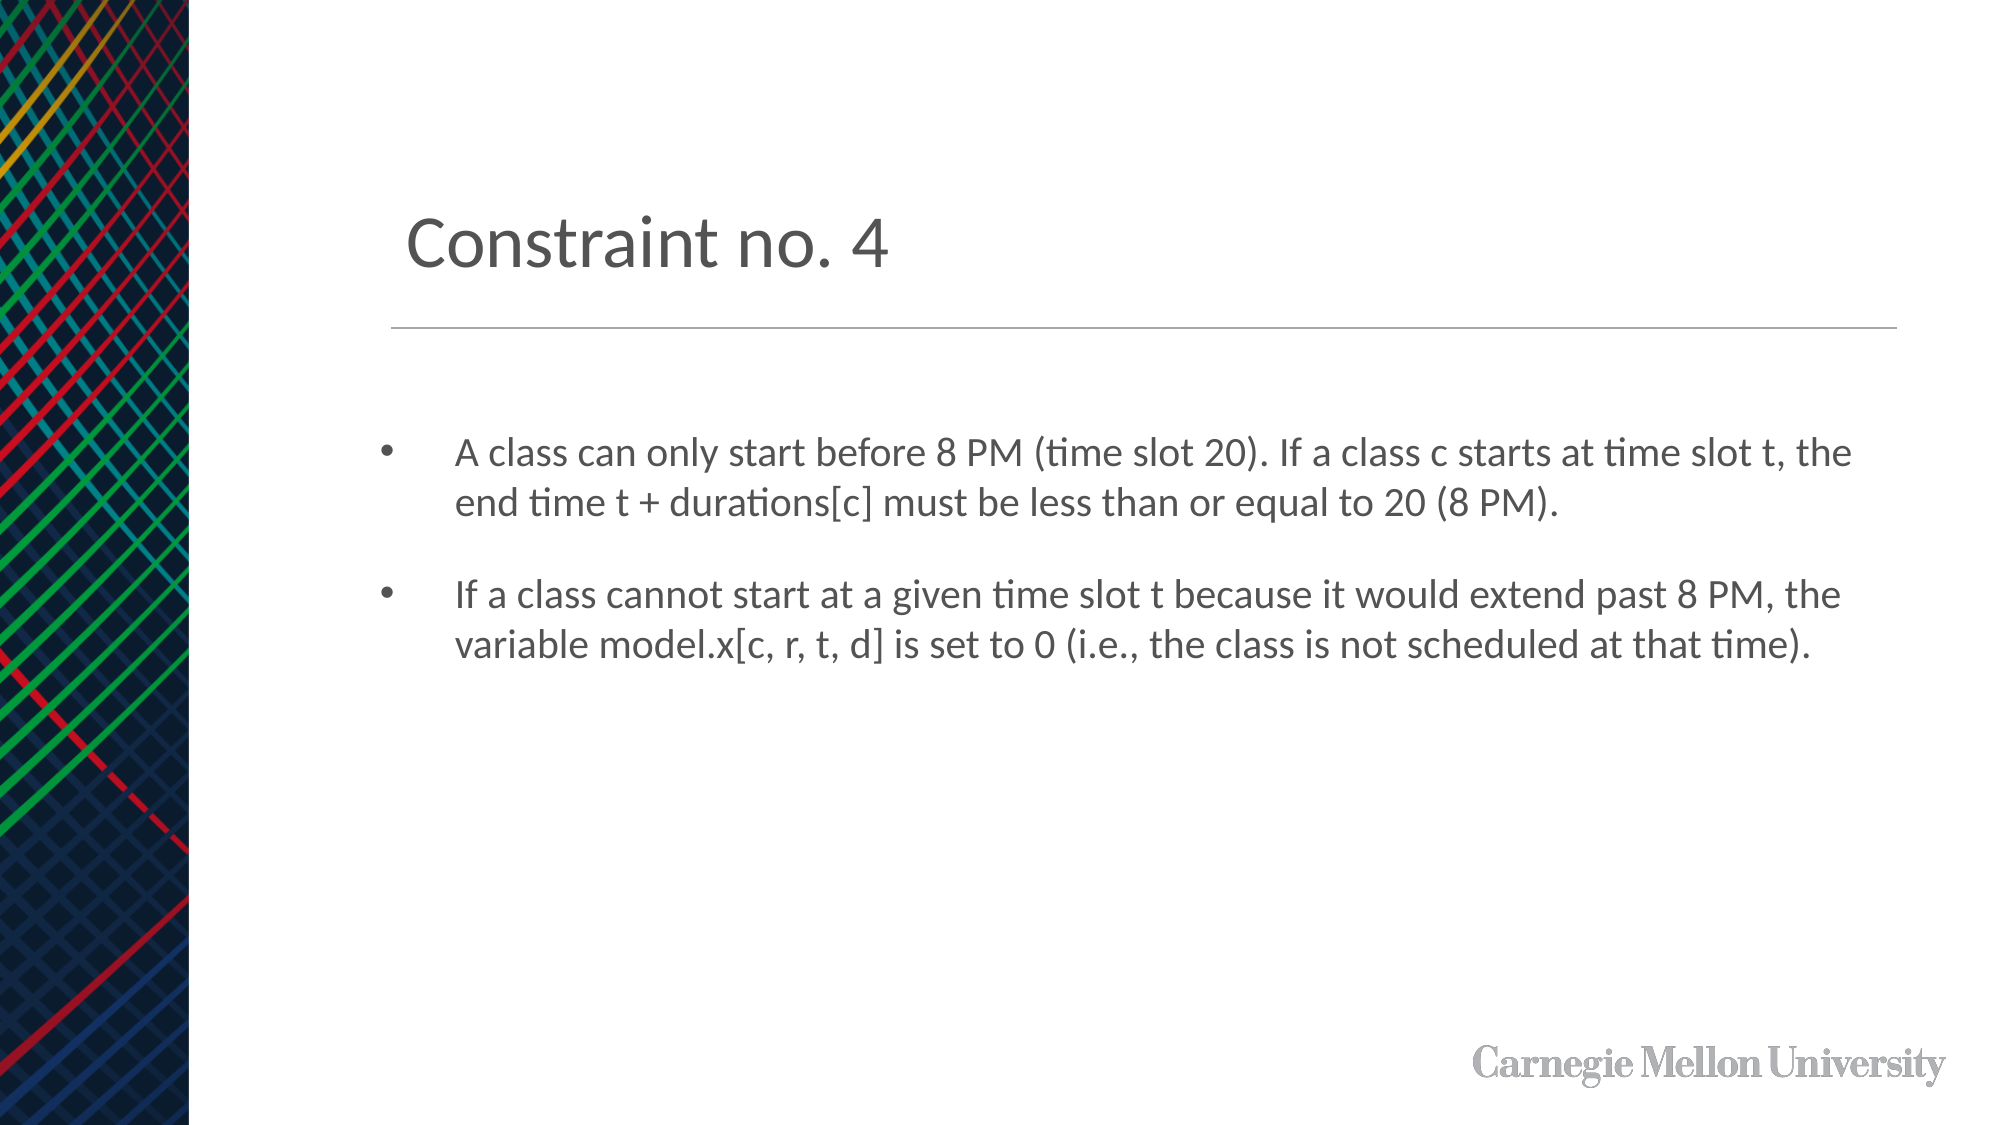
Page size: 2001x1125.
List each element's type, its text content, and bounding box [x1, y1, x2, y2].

list A class can only start before 8 PM (time slot 20). If a class c starts at time slot t, the end time t + durations[c] must be less than or equal to 20 (8 PM). If a class cannot start at a given time slot t because it would extend past 8 PM, the variable model.x[c, r, t, d] is set to 0 (i.e., the class is not scheduled at that time). [364, 417, 1921, 815]
picture [0, 0, 188, 1125]
list Constraint no. 4 [391, 189, 1357, 296]
picture [1473, 1045, 1946, 1088]
